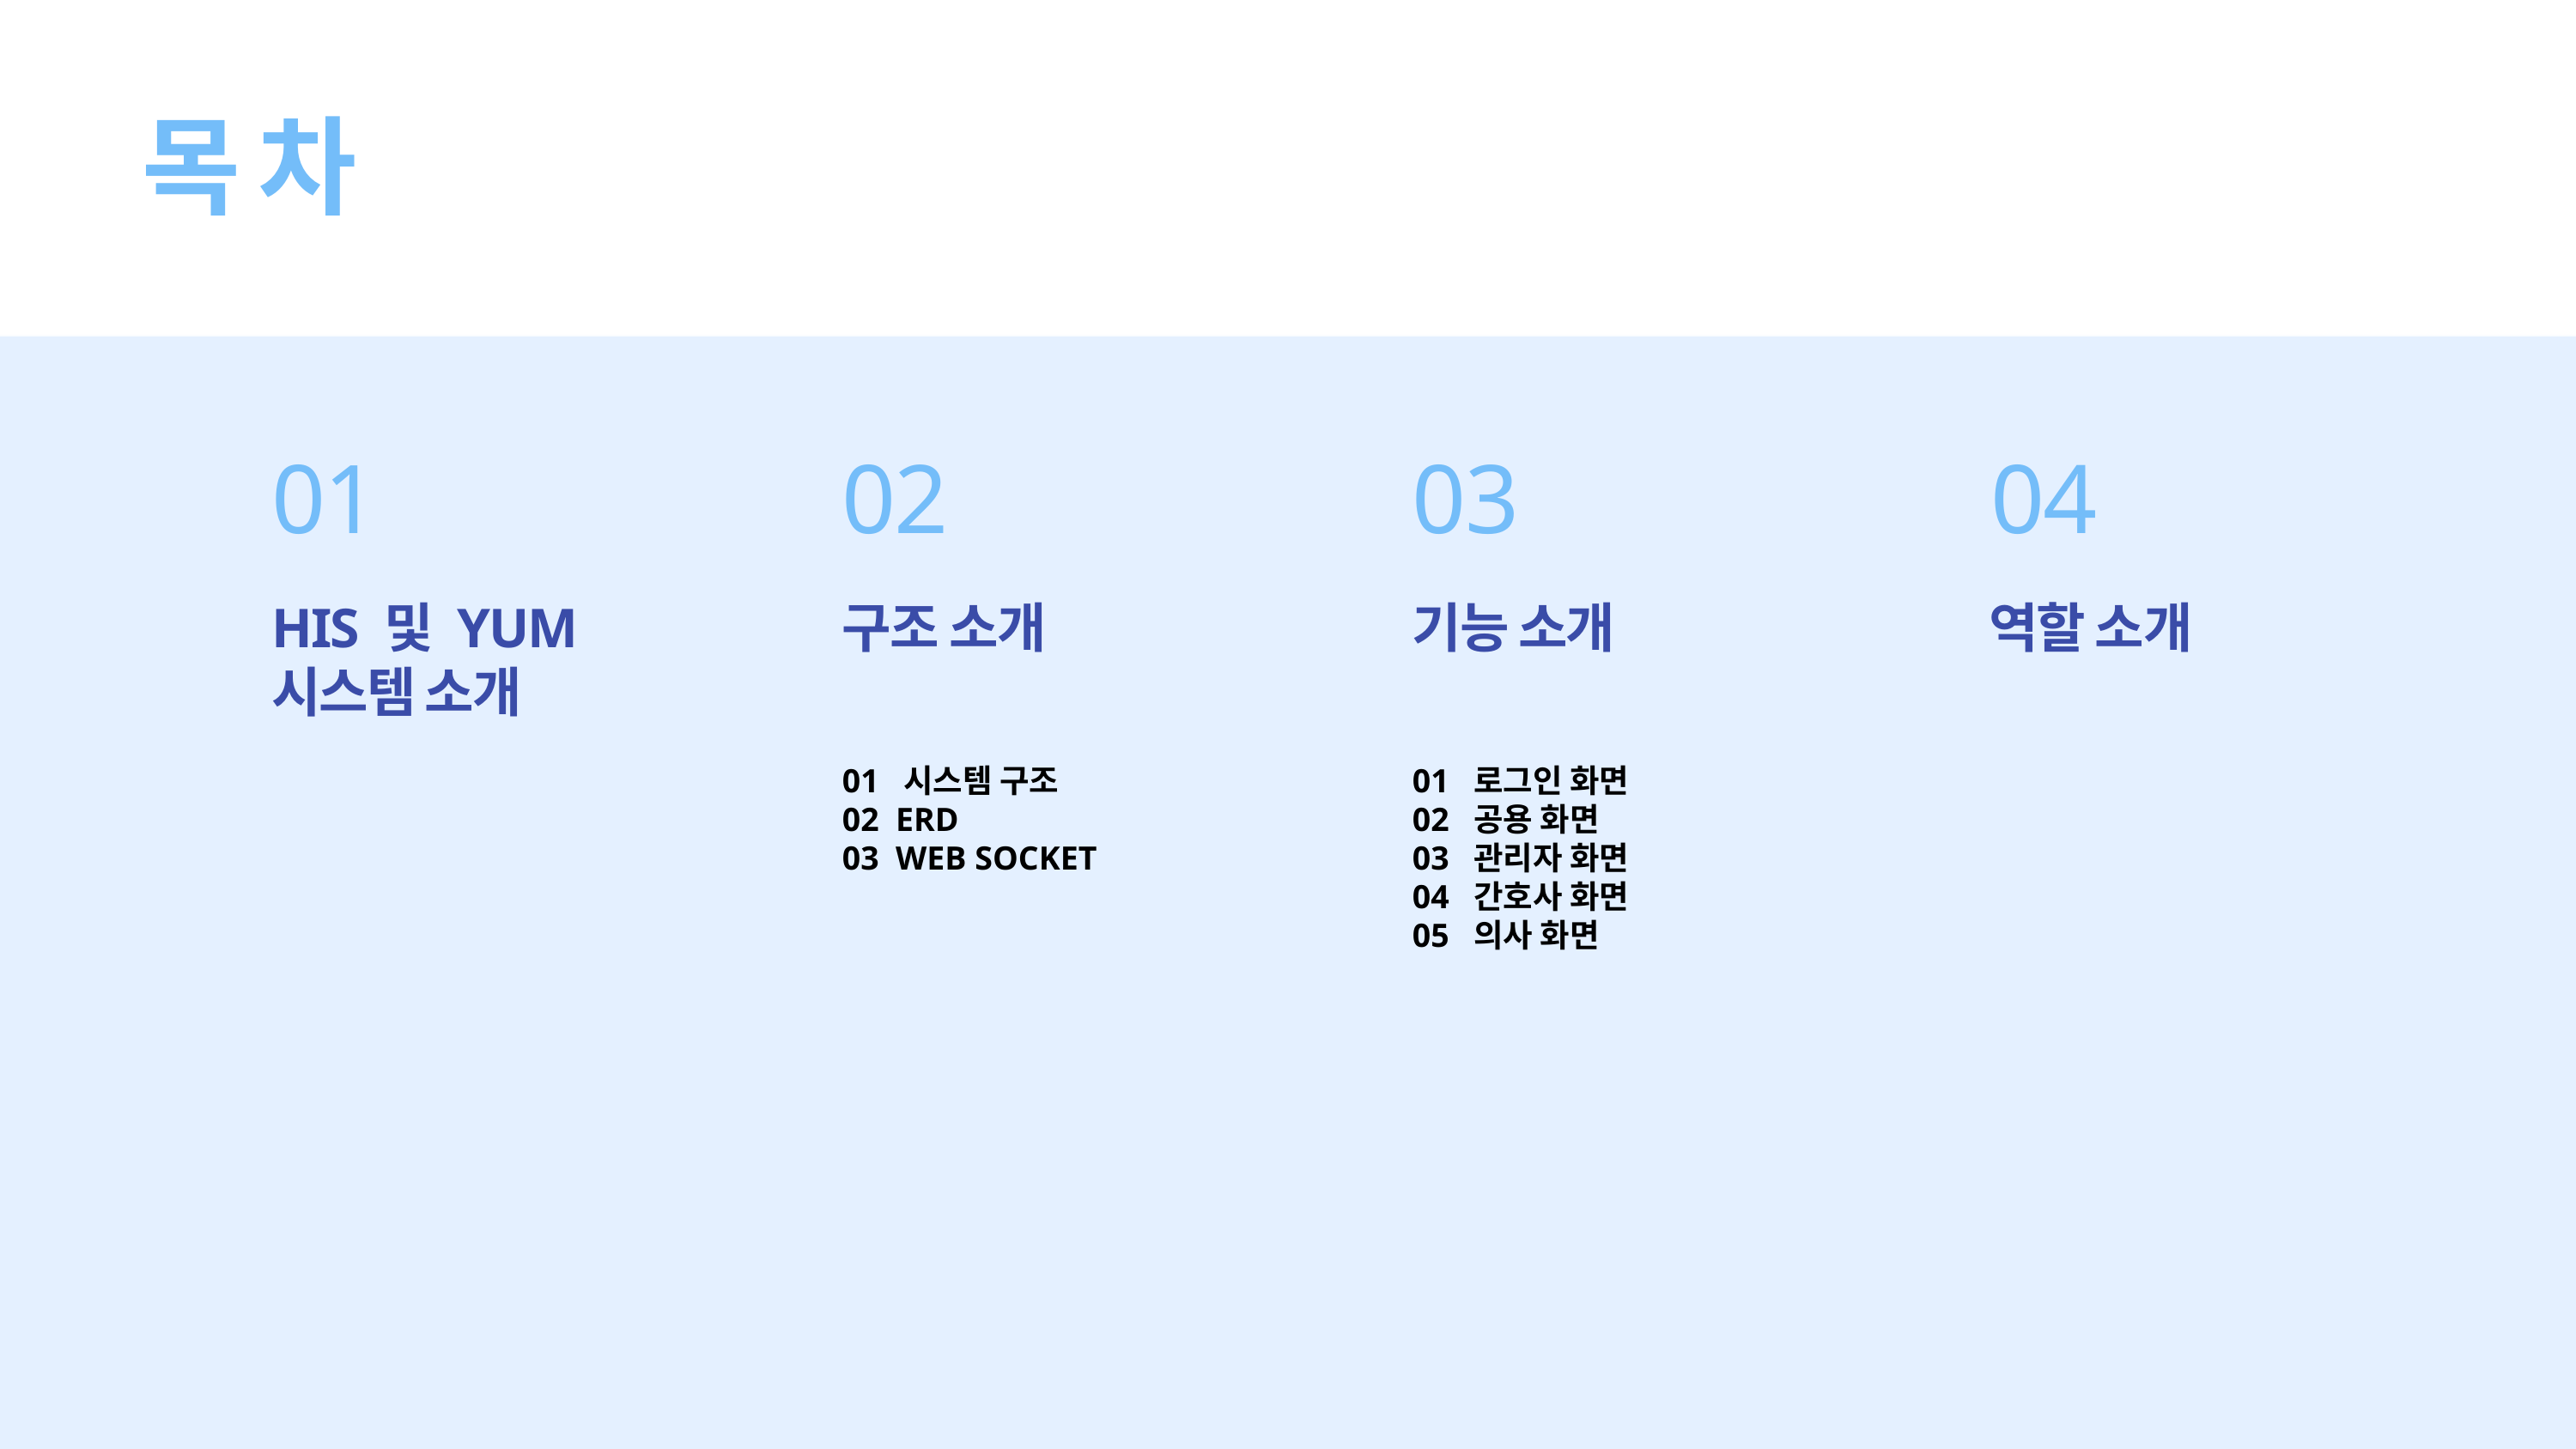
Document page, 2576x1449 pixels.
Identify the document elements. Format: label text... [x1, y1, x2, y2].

text_box 04 [1978, 432, 2190, 559]
text_box 역할 소개 [1976, 587, 2576, 665]
text_box 구조 소개 [829, 587, 1400, 665]
text_box 03 [1400, 432, 1611, 559]
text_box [0, 0, 2576, 337]
text_box 기능 소개 [1400, 587, 1976, 665]
text_box HIS 및 YUM 시스템 소개 [258, 587, 869, 730]
text_box 01 로그인 화면 02 공용 화면 03 관리자 화면 04 간호사 화면 05 의사 화면 [1400, 754, 1933, 961]
text_box 02 [829, 432, 1041, 559]
text_box 01 [258, 432, 470, 559]
text_box 01 시스템 구조 02 ERD 03 WEB SOCKET [829, 754, 1362, 883]
